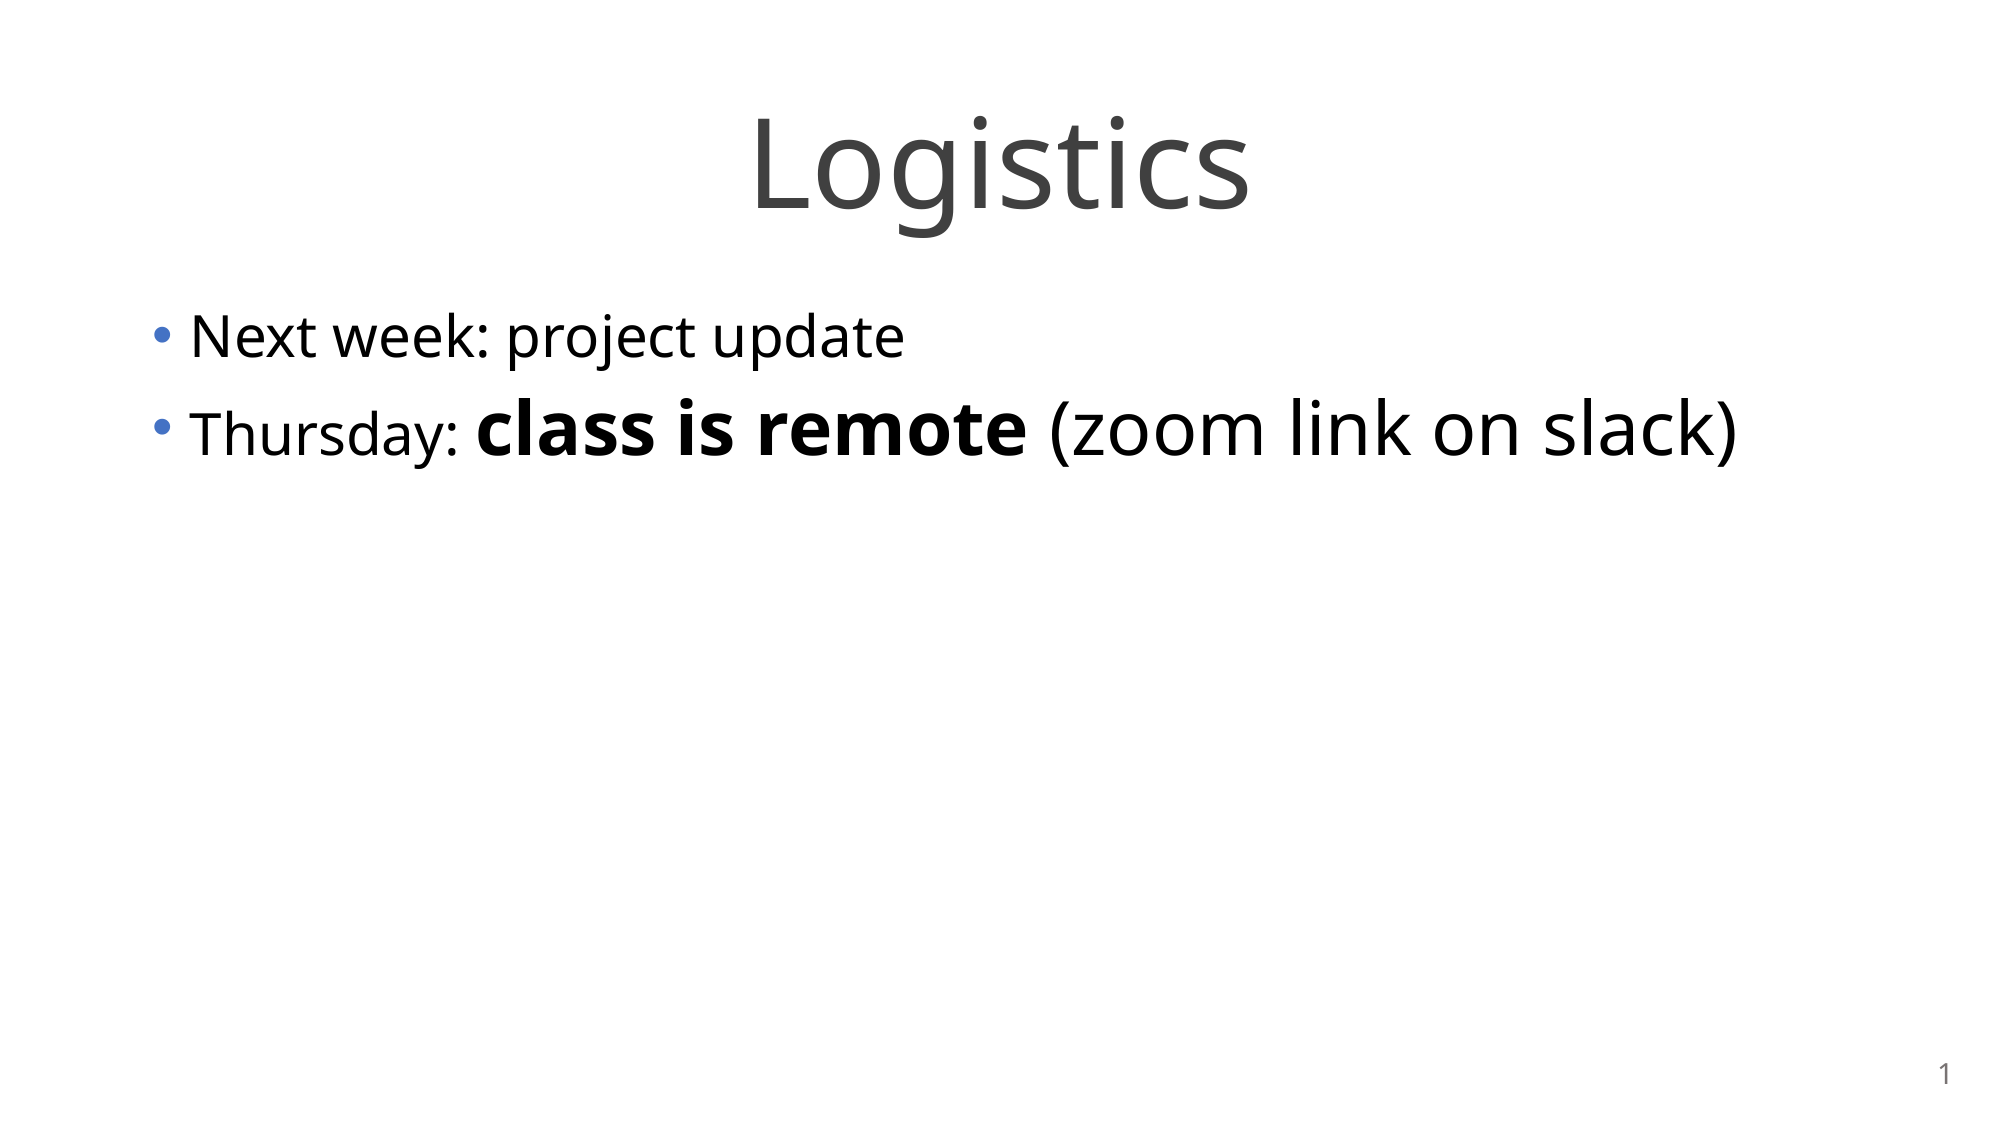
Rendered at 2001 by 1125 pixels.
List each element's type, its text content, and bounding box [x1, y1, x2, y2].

title Logistics [137, 59, 1863, 278]
list Next week: project update Thursday: class is remote (zoom link on slack) [137, 299, 1863, 1014]
slide_number 1 [1518, 1044, 1969, 1105]
